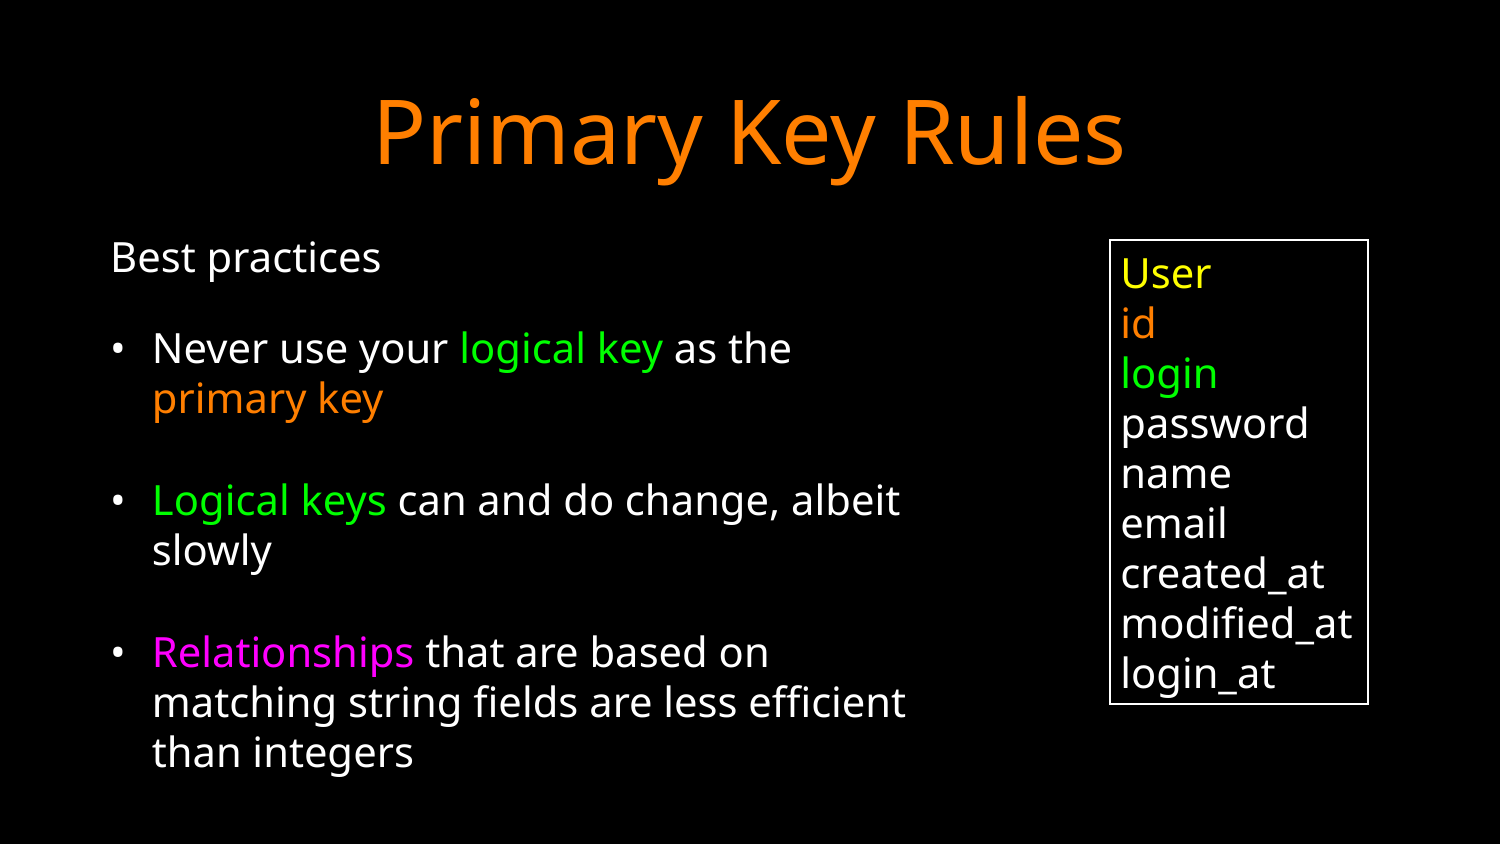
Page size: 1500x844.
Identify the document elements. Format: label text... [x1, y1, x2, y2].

list Best practices Never use your logical key as the primary key Logical keys can and do change, albeit slowly Relationships that are based on matching string fields are less efficient than integers [106, 240, 959, 767]
text_box User id login password name email created_at modified_at login_at [1109, 240, 1368, 705]
title Primary Key Rules [106, 22, 1393, 235]
